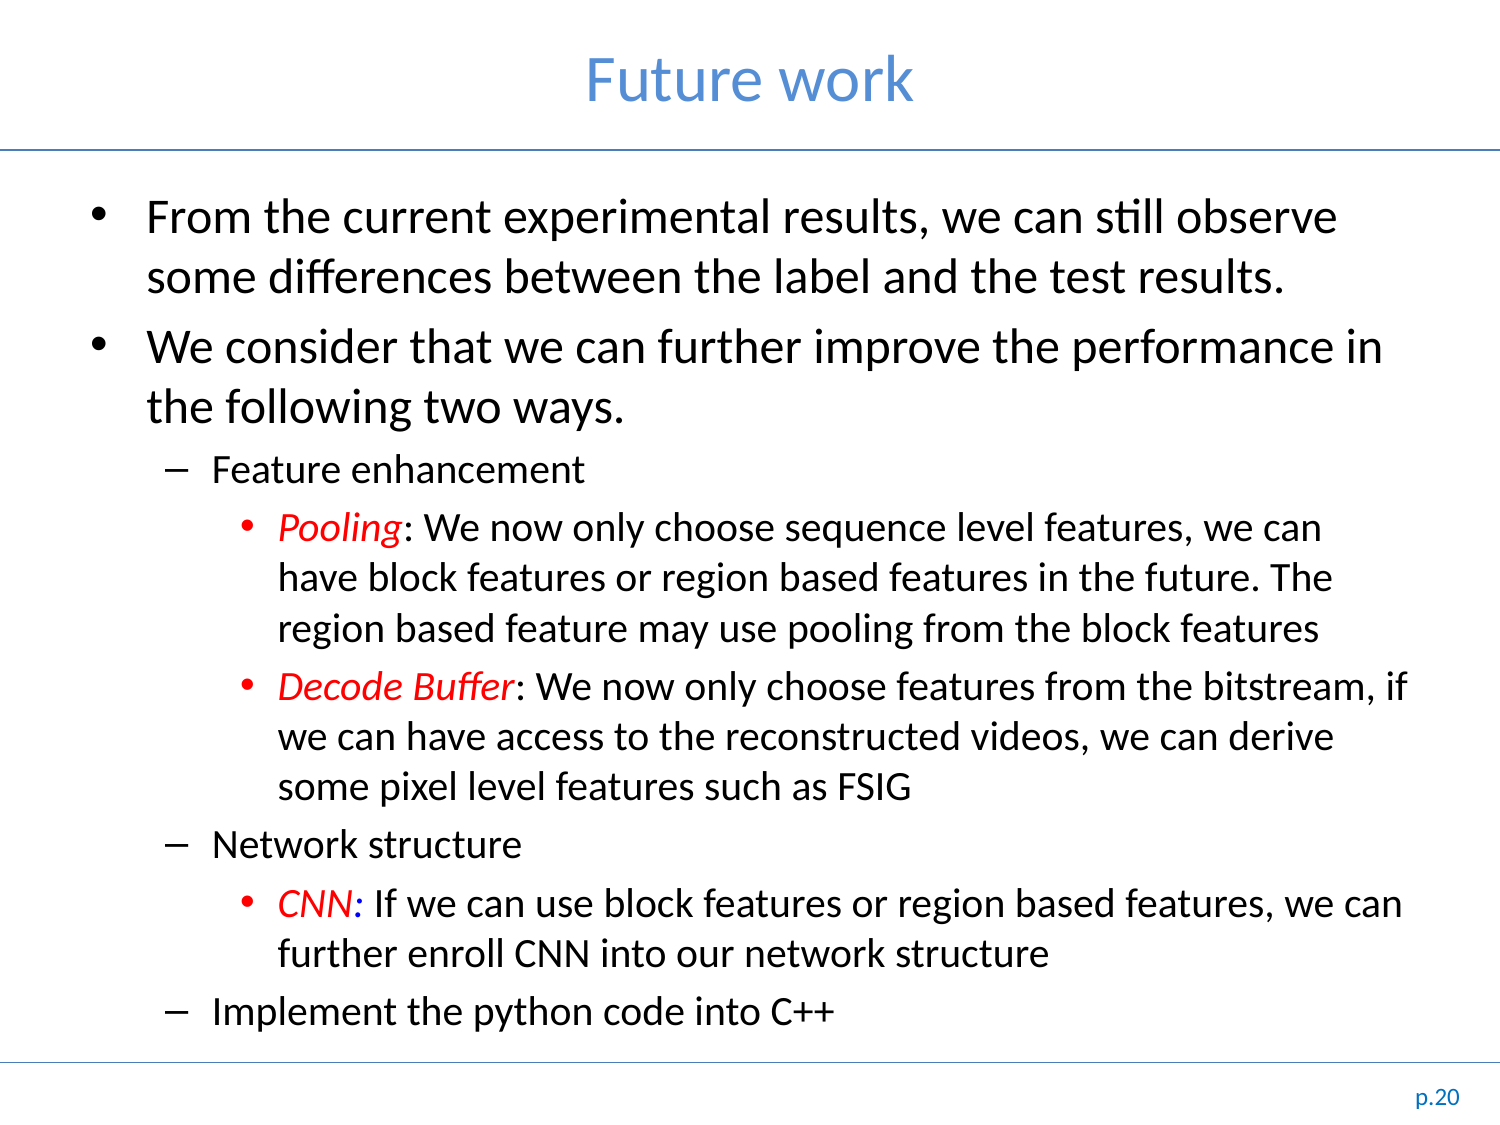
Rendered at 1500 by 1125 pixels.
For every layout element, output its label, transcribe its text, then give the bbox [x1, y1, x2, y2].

title Future work [75, 12, 1425, 138]
slide_number p.20 [1387, 1066, 1475, 1125]
list From the current experimental results, we can still observe some differences between the label and the test results. We consider that we can further improve the performance in the following two ways. Feature enhancement Pooling: We now only choose sequence level features, we can have block features or region based features in the future. The region based feature may use pooling from the block features Decode Buffer: We now only choose features from the bitstream, if we can have access to the reconstructed videos, we can derive some pixel level features such as FSIG Network structure CNN: If we can use block features or region based features, we can further enroll CNN into our network structure Implement the python code into C++ [75, 175, 1425, 1056]
